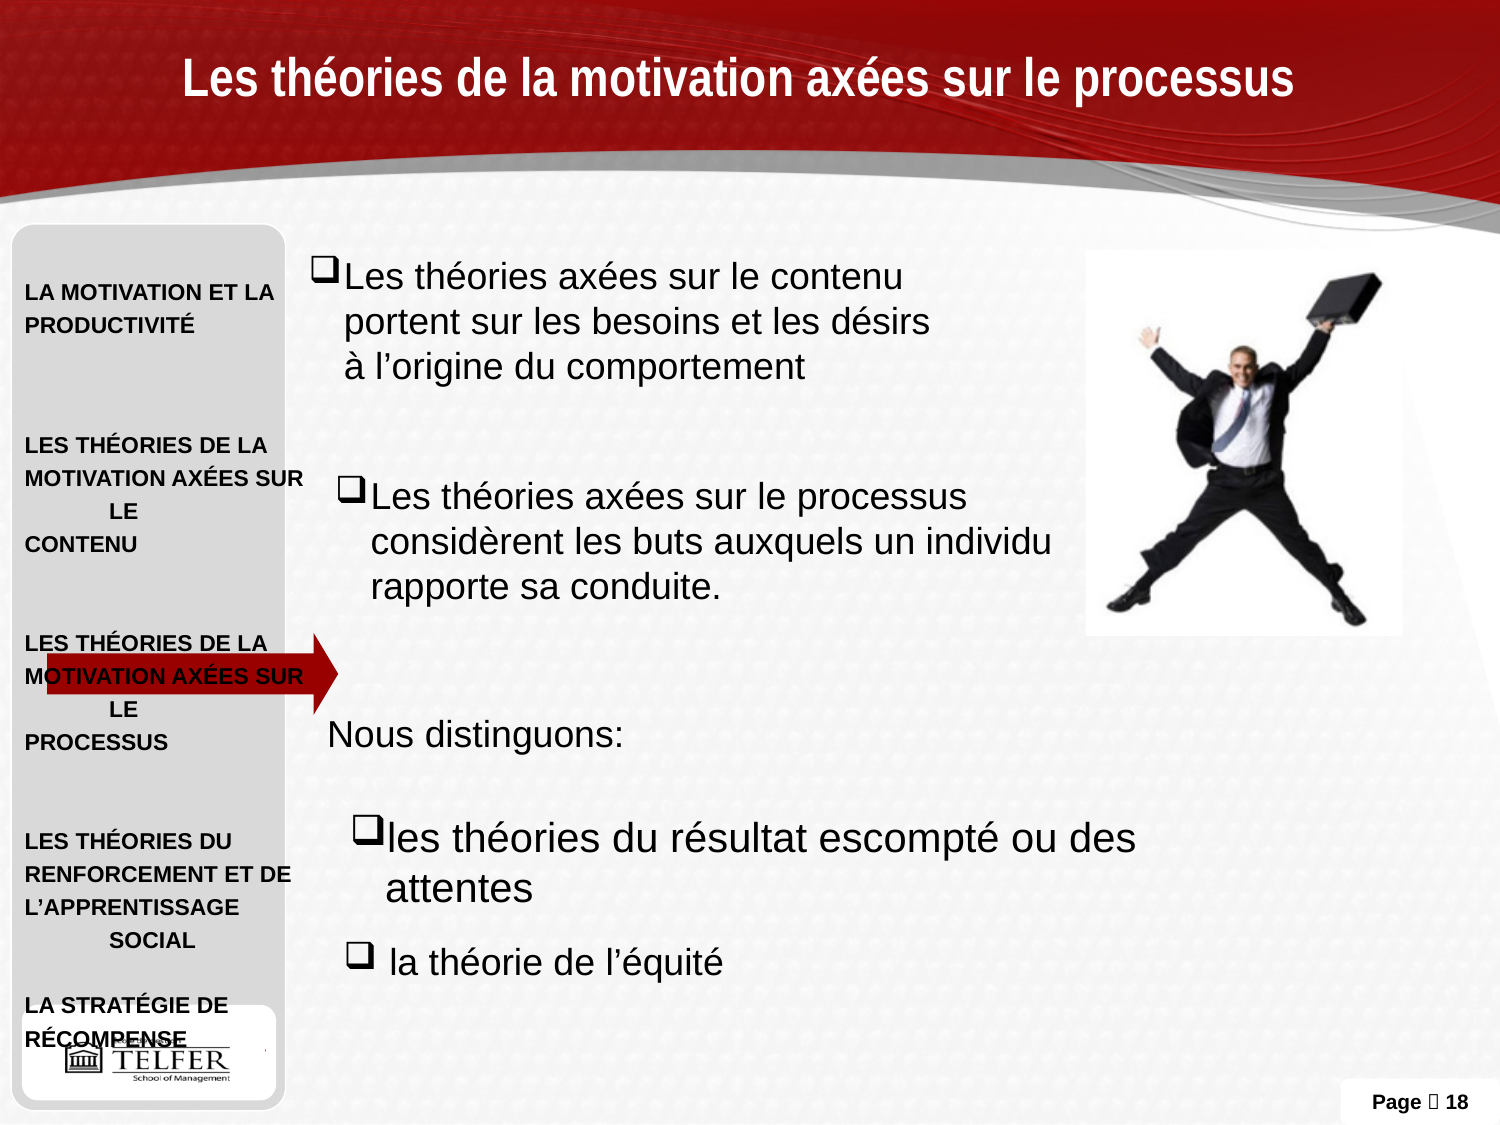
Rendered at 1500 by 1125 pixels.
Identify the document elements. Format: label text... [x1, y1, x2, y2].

list La motivation et la Productivité Les théories de la motivation axées sur le contenu Les théories de la motivation axées sur le processus Les théories du Renforcement et de l’apprentissage social La stratégie de Récompense [24, 240, 315, 1011]
text_box Les théories axées sur le processus considèrent les buts auxquels un individu rapporte sa conduite. [320, 464, 1077, 615]
picture [0, 0, 1500, 1125]
title Les théories de la motivation axées sur le processus [0, 0, 1480, 159]
text_box les théories du résultat escompté ou des attentes [334, 803, 1264, 919]
text_box Les théories axées sur le contenu portent sur les besoins et les désirs à l’origine du comportement [315, 244, 976, 395]
text_box la théorie de l’équité [328, 930, 1153, 991]
text_box [315, 635, 339, 713]
text_box Nous distinguons: [315, 702, 1301, 763]
